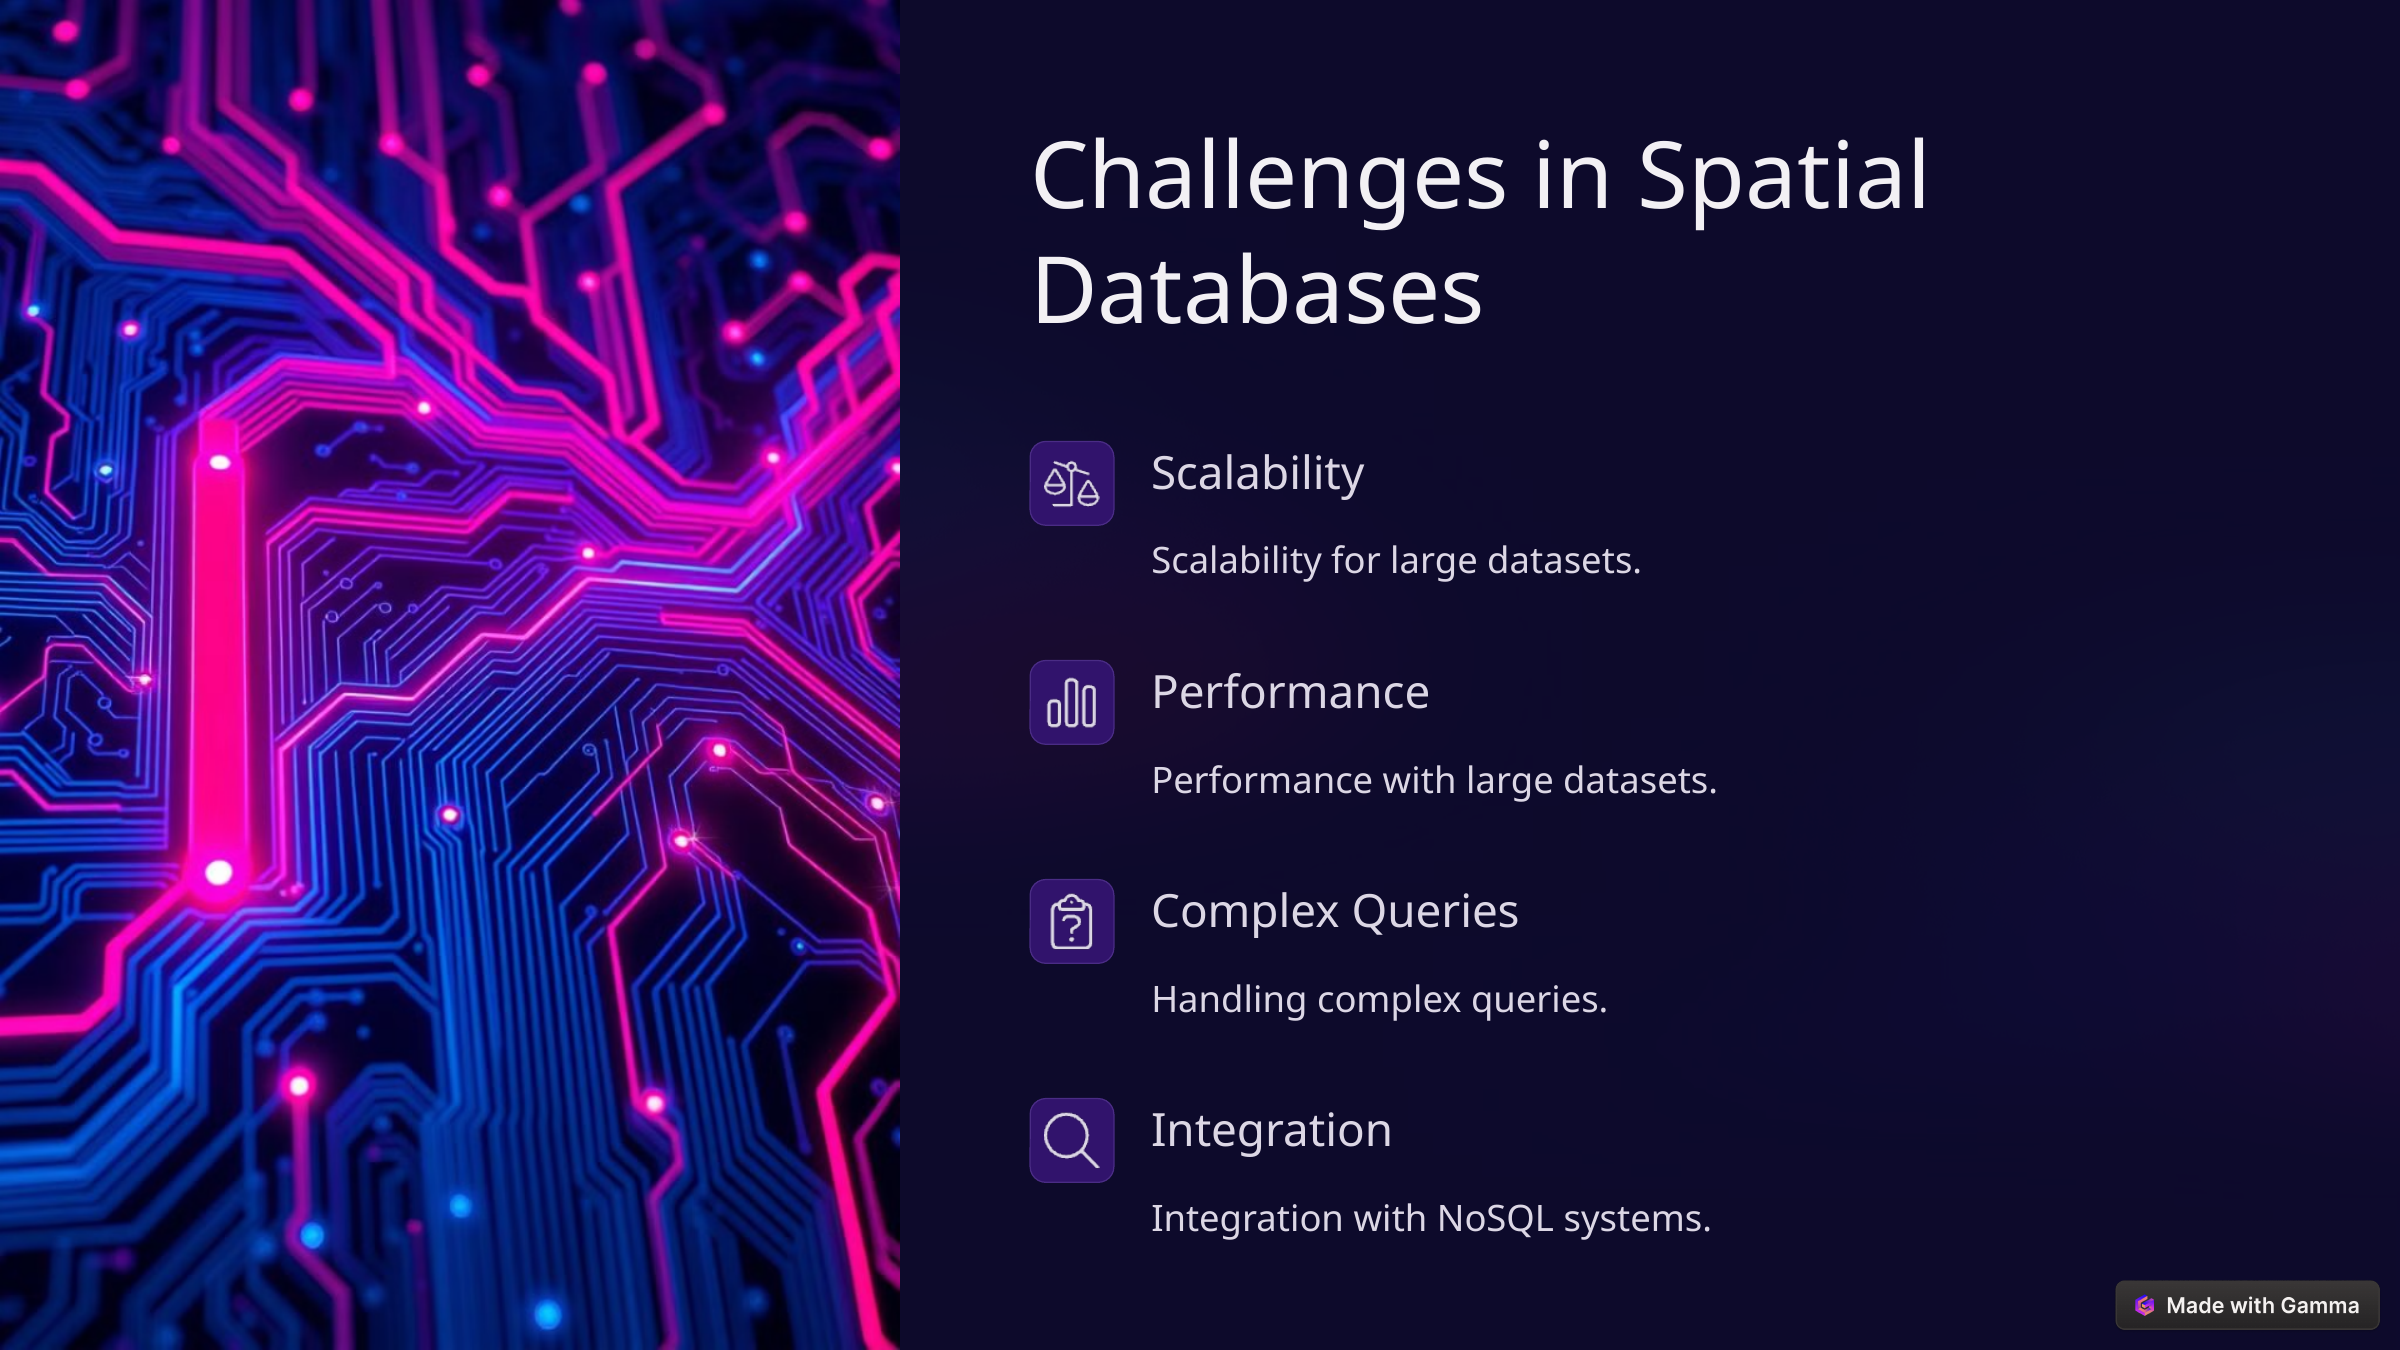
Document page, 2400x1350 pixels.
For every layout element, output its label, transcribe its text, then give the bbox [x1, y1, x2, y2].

picture [1044, 1105, 1100, 1176]
text_box Challenges in Spatial Databases [1030, 111, 2270, 344]
picture [2106, 1271, 2389, 1339]
text_box Scalability for large datasets. [1151, 521, 2270, 582]
text_box Integration [1151, 1098, 1617, 1157]
text_box [1030, 1098, 1114, 1183]
text_box Integration with NoSQL systems. [1151, 1179, 2270, 1239]
text_box [1030, 441, 1114, 526]
text_box Performance [1151, 660, 1617, 719]
text_box Handling complex queries. [1151, 960, 2270, 1020]
text_box Complex Queries [1151, 879, 1617, 938]
text_box [1030, 660, 1114, 745]
picture [1044, 886, 1100, 957]
picture [1044, 448, 1100, 519]
text_box Scalability [1151, 441, 1617, 500]
text_box Performance with large datasets. [1151, 740, 2270, 801]
picture [0, 0, 900, 1350]
picture [1044, 667, 1100, 738]
text_box [1030, 879, 1114, 964]
